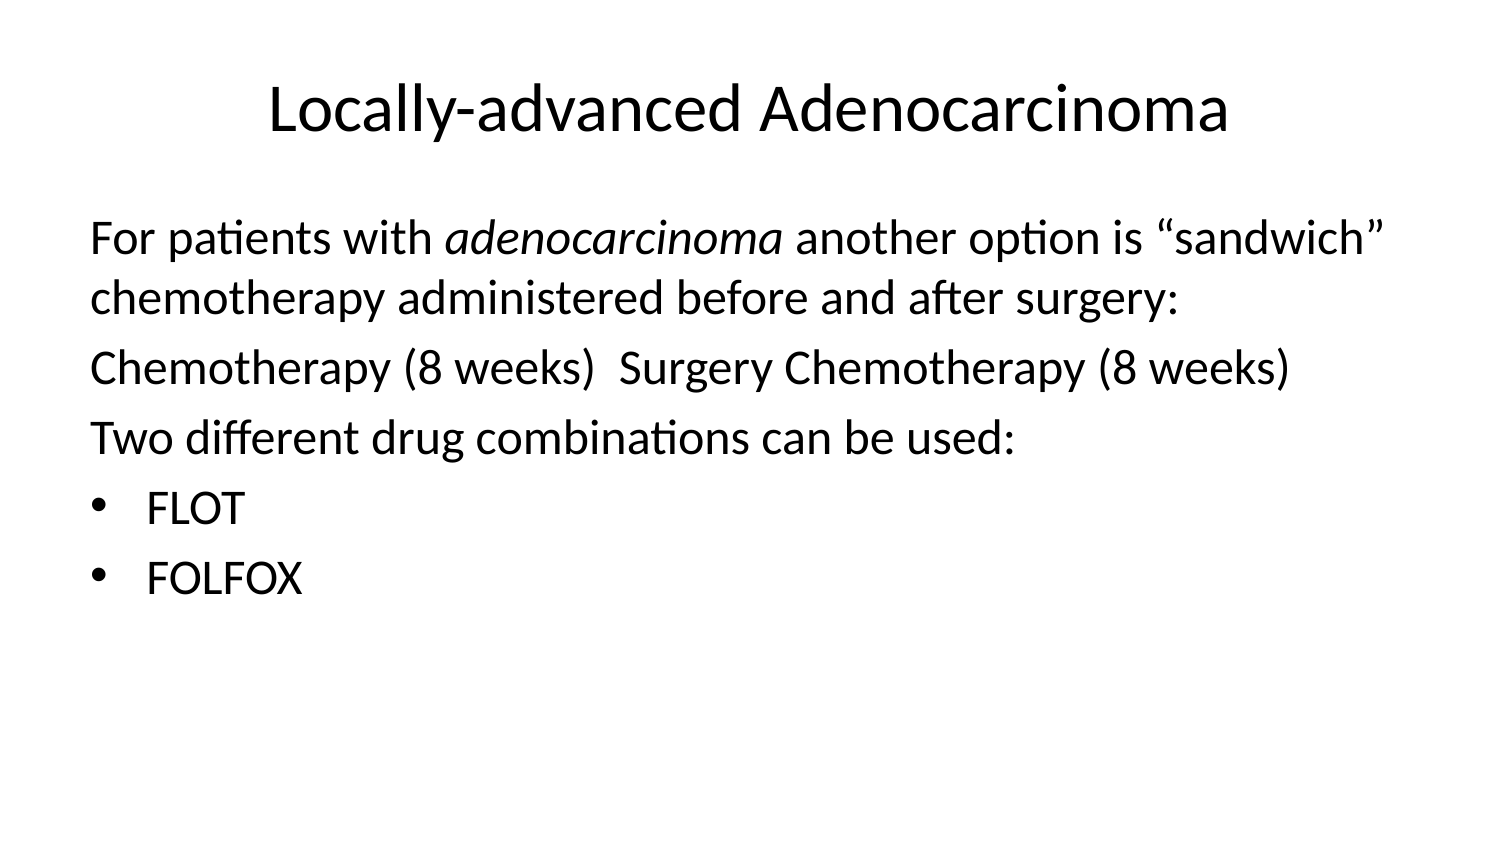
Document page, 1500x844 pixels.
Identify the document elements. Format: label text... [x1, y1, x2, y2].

title Locally-advanced Adenocarcinoma [75, 33, 1425, 175]
